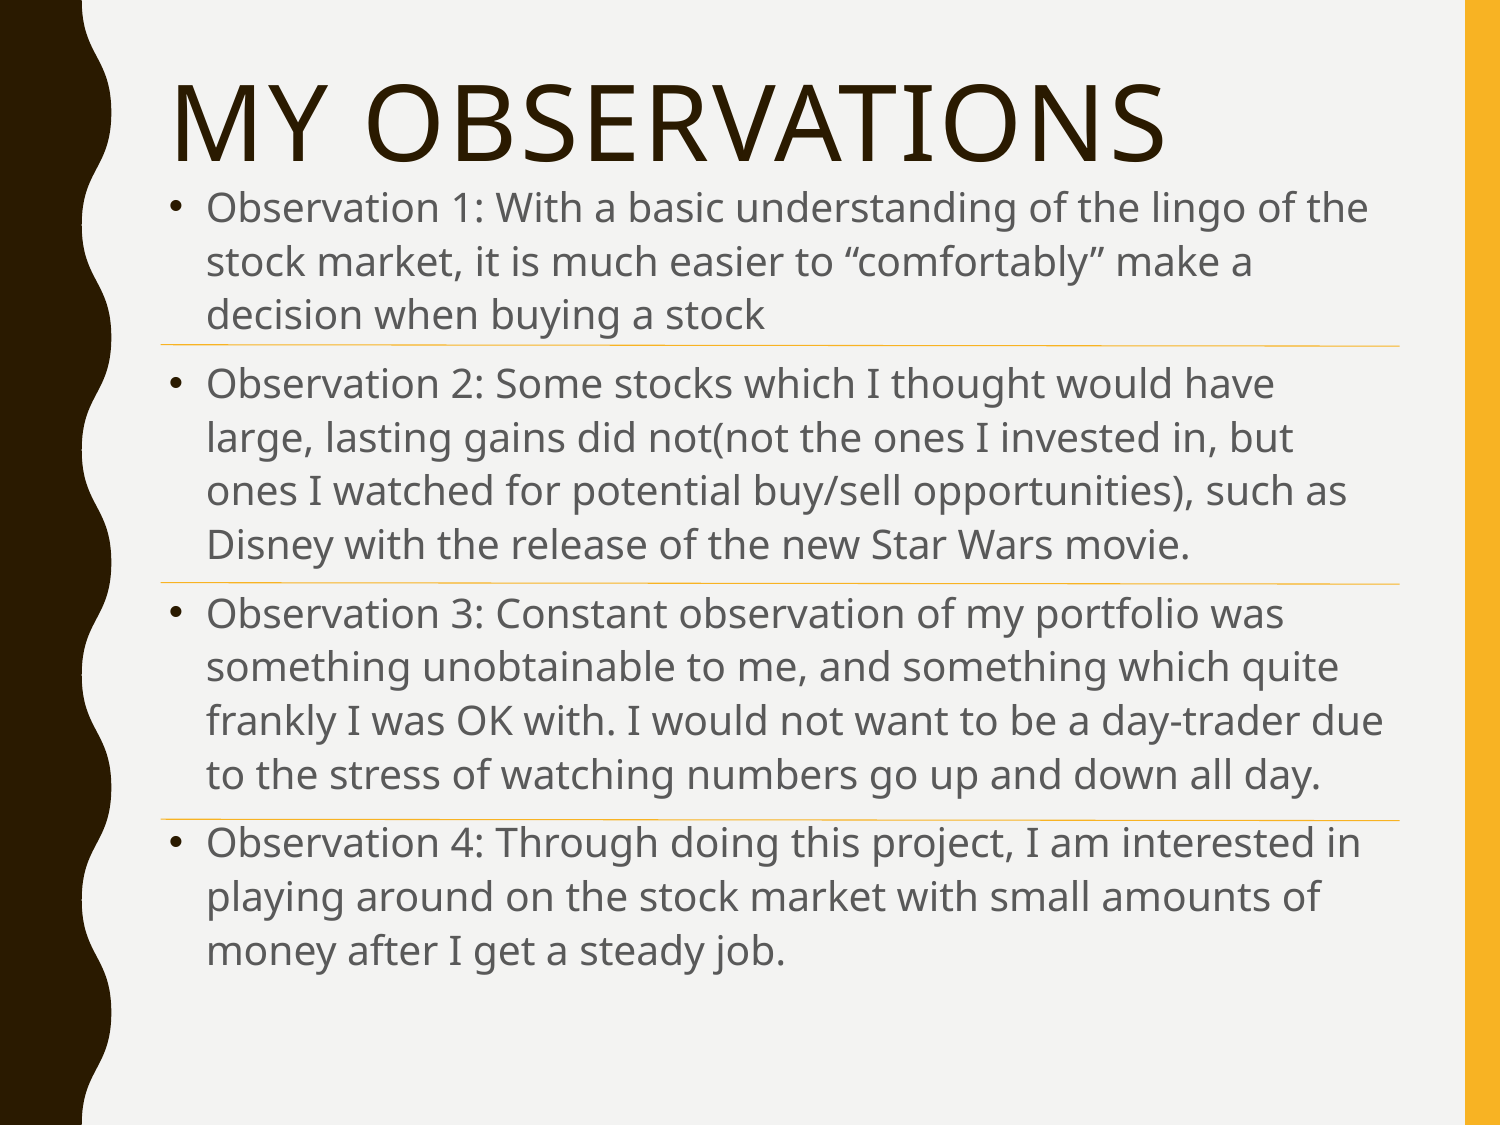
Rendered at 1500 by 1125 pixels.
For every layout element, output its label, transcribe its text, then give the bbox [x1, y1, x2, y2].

list Observation 1: With a basic understanding of the lingo of the stock market, it is much easier to “comfortably” make a decision when buying a stock Observation 2: Some stocks which I thought would have large, lasting gains did not(not the ones I invested in, but ones I watched for potential buy/sell opportunities), such as Disney with the release of the new Star Wars movie. Observation 3: Constant observation of my portfolio was something unobtainable to me, and something which quite frankly I was OK with. I would not want to be a day-trader due to the stress of watching numbers go up and down all day. Observation 4: Through doing this project, I am interested in playing around on the stock market with small amounts of money after I get a steady job. [154, 168, 1407, 1030]
title My Observations [154, 62, 1407, 168]
